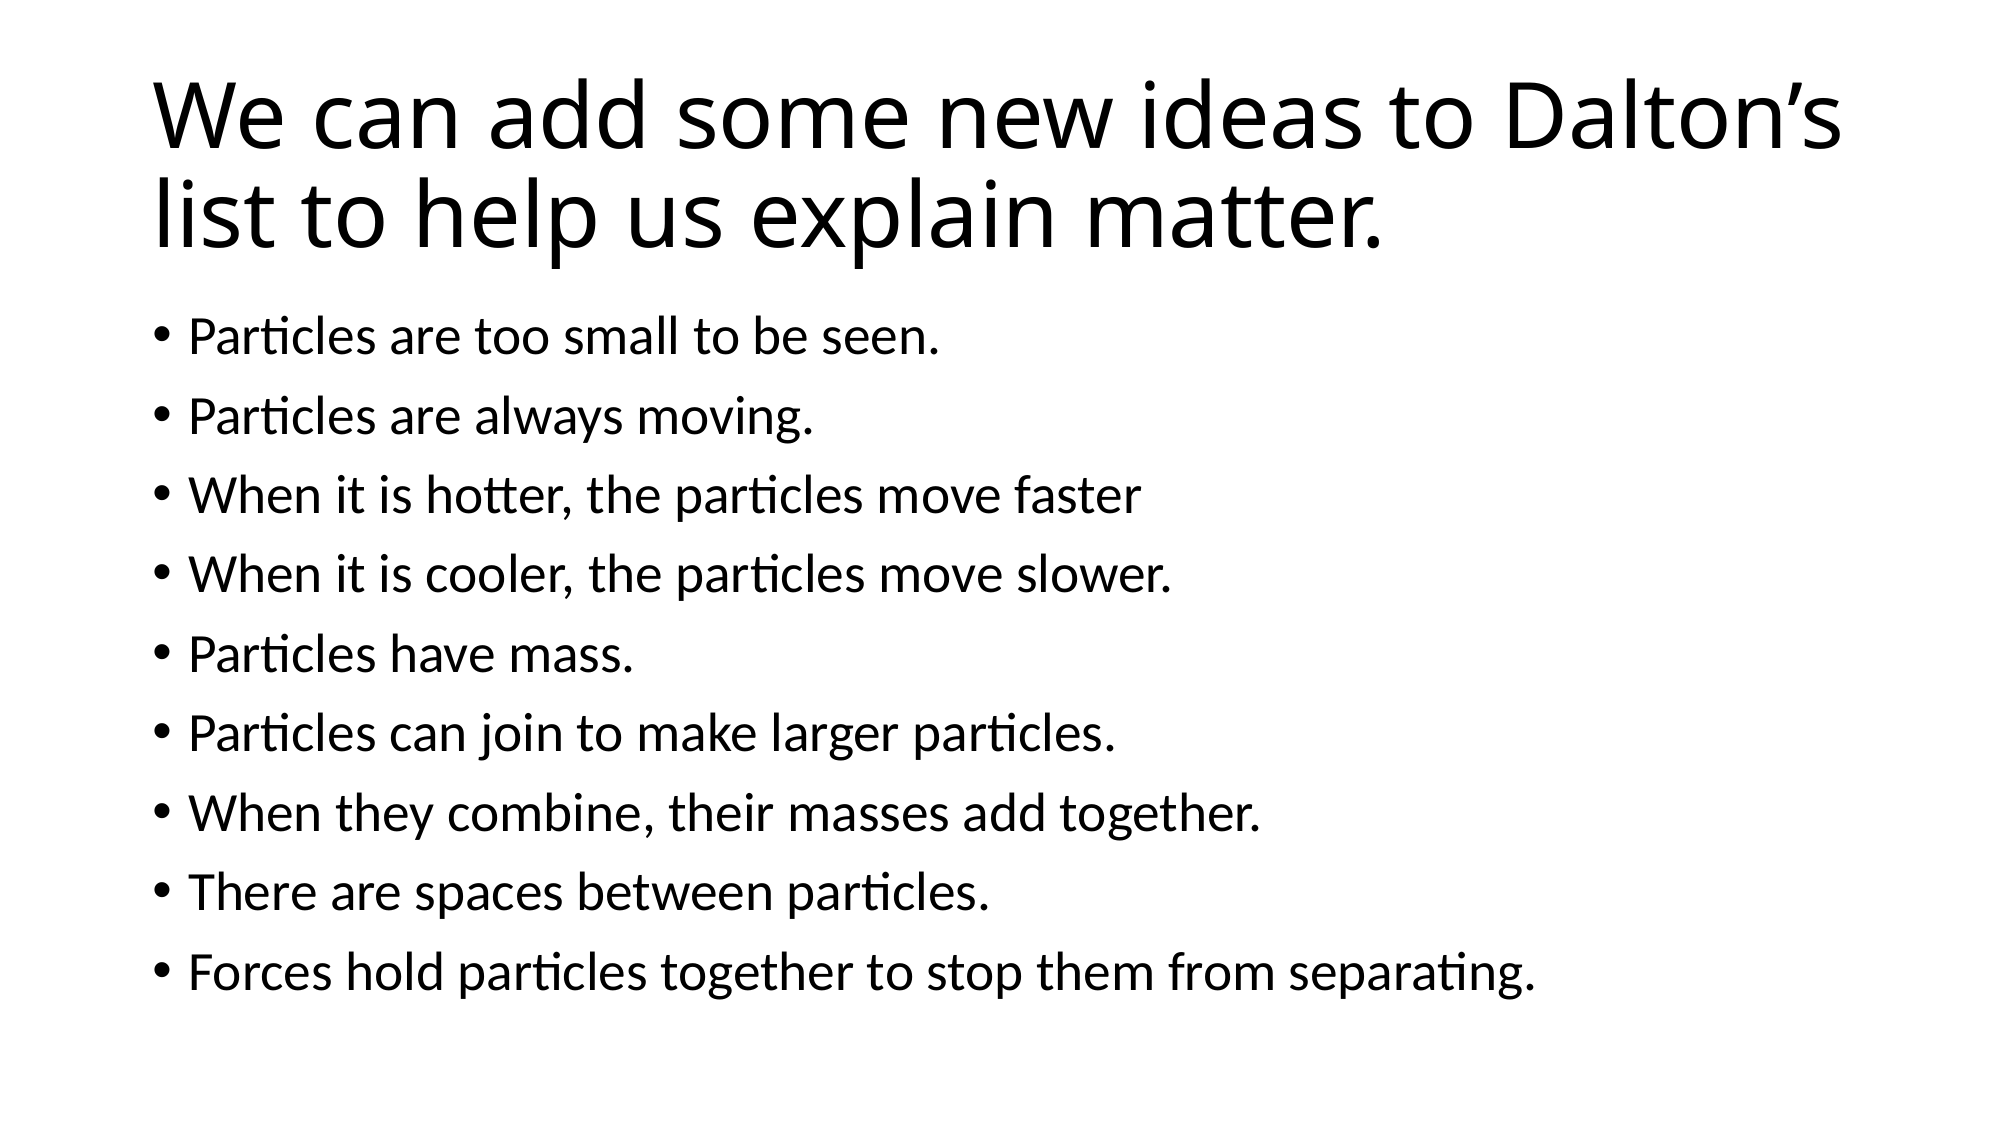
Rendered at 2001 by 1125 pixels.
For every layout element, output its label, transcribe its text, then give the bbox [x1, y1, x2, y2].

list Particles are too small to be seen. Particles are always moving. When it is hotter, the particles move faster When it is cooler, the particles move slower. Particles have mass. Particles can join to make larger particles. When they combine, their masses add together. There are spaces between particles. Forces hold particles together to stop them from separating. [137, 299, 1863, 1014]
title We can add some new ideas to Dalton’s list to help us explain matter. [137, 59, 1863, 278]
